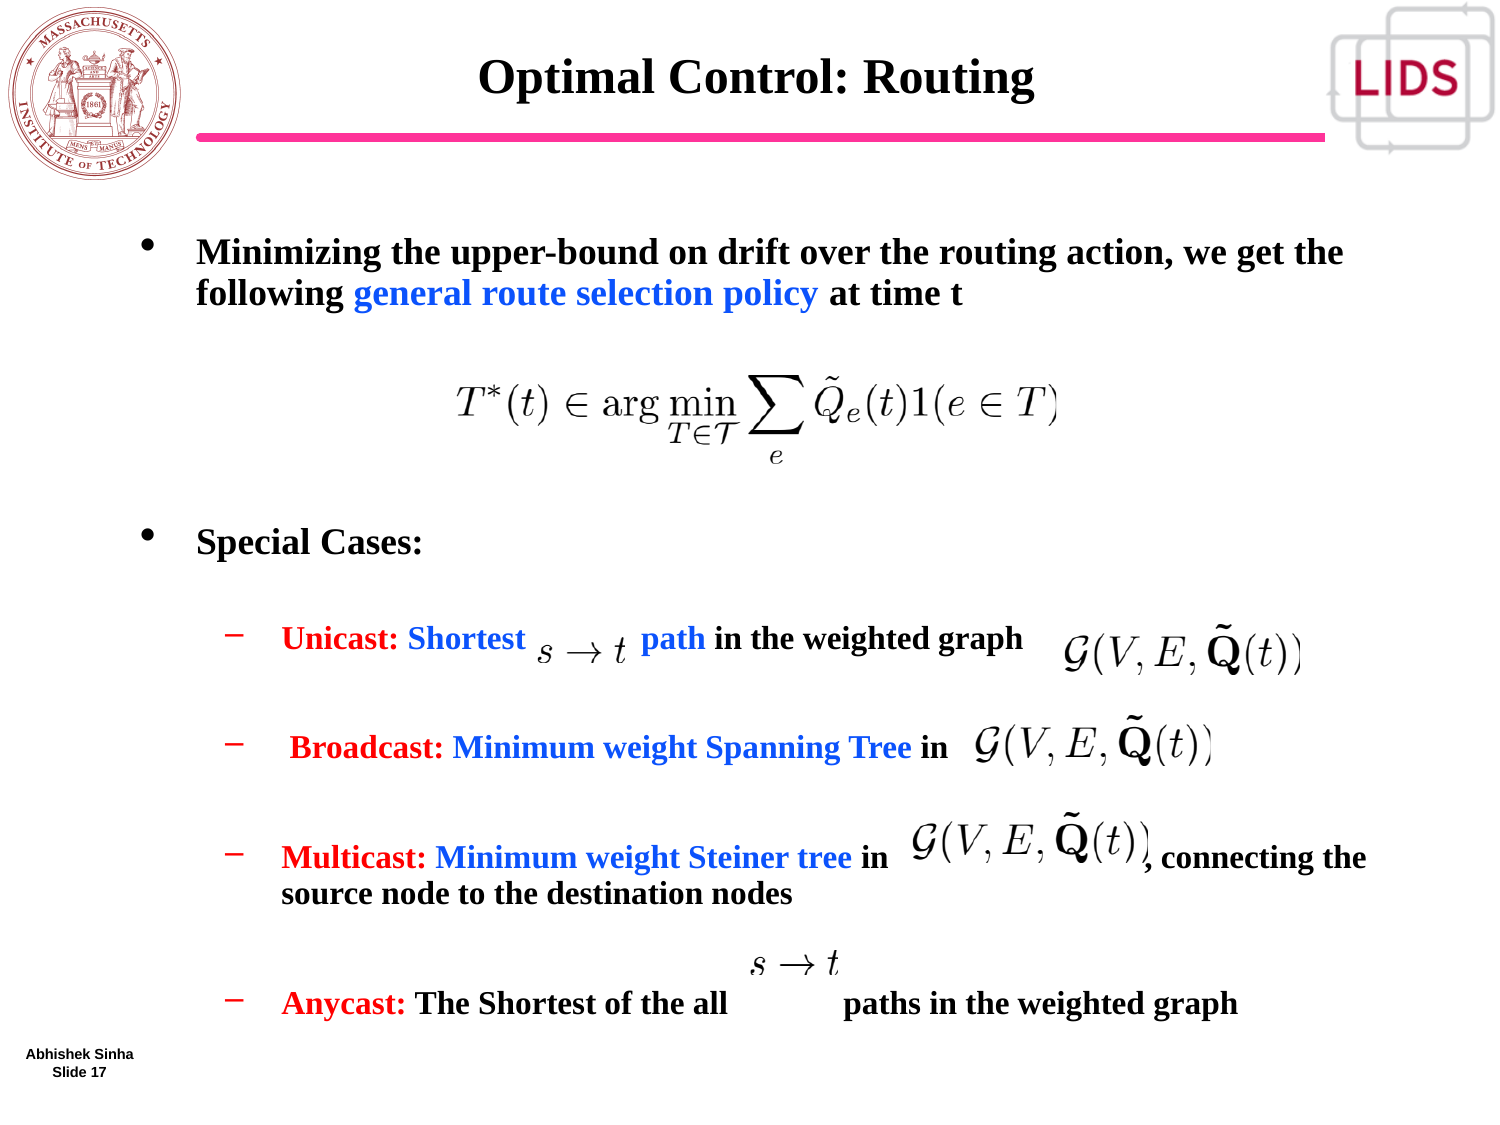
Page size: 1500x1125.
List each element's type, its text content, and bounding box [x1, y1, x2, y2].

picture [0, 0, 188, 186]
picture [912, 812, 1149, 863]
list Minimizing the upper-bound on drift over the routing action, we get the following general route selection policy at time t Special Cases: Unicast: Shortest path in the weighted graph Broadcast: Minimum weight Spanning Tree in Multicast: Minimum weight Steiner tree in , connecting the source node to the destination nodes Anycast: The Shortest of the all paths in the weighted graph [125, 224, 1425, 1050]
title Optimal Control: Routing [174, 9, 1338, 135]
picture [1064, 624, 1301, 676]
picture [750, 949, 839, 976]
picture [455, 374, 1057, 464]
picture [974, 715, 1211, 766]
picture [1325, 0, 1500, 158]
picture [537, 637, 626, 663]
